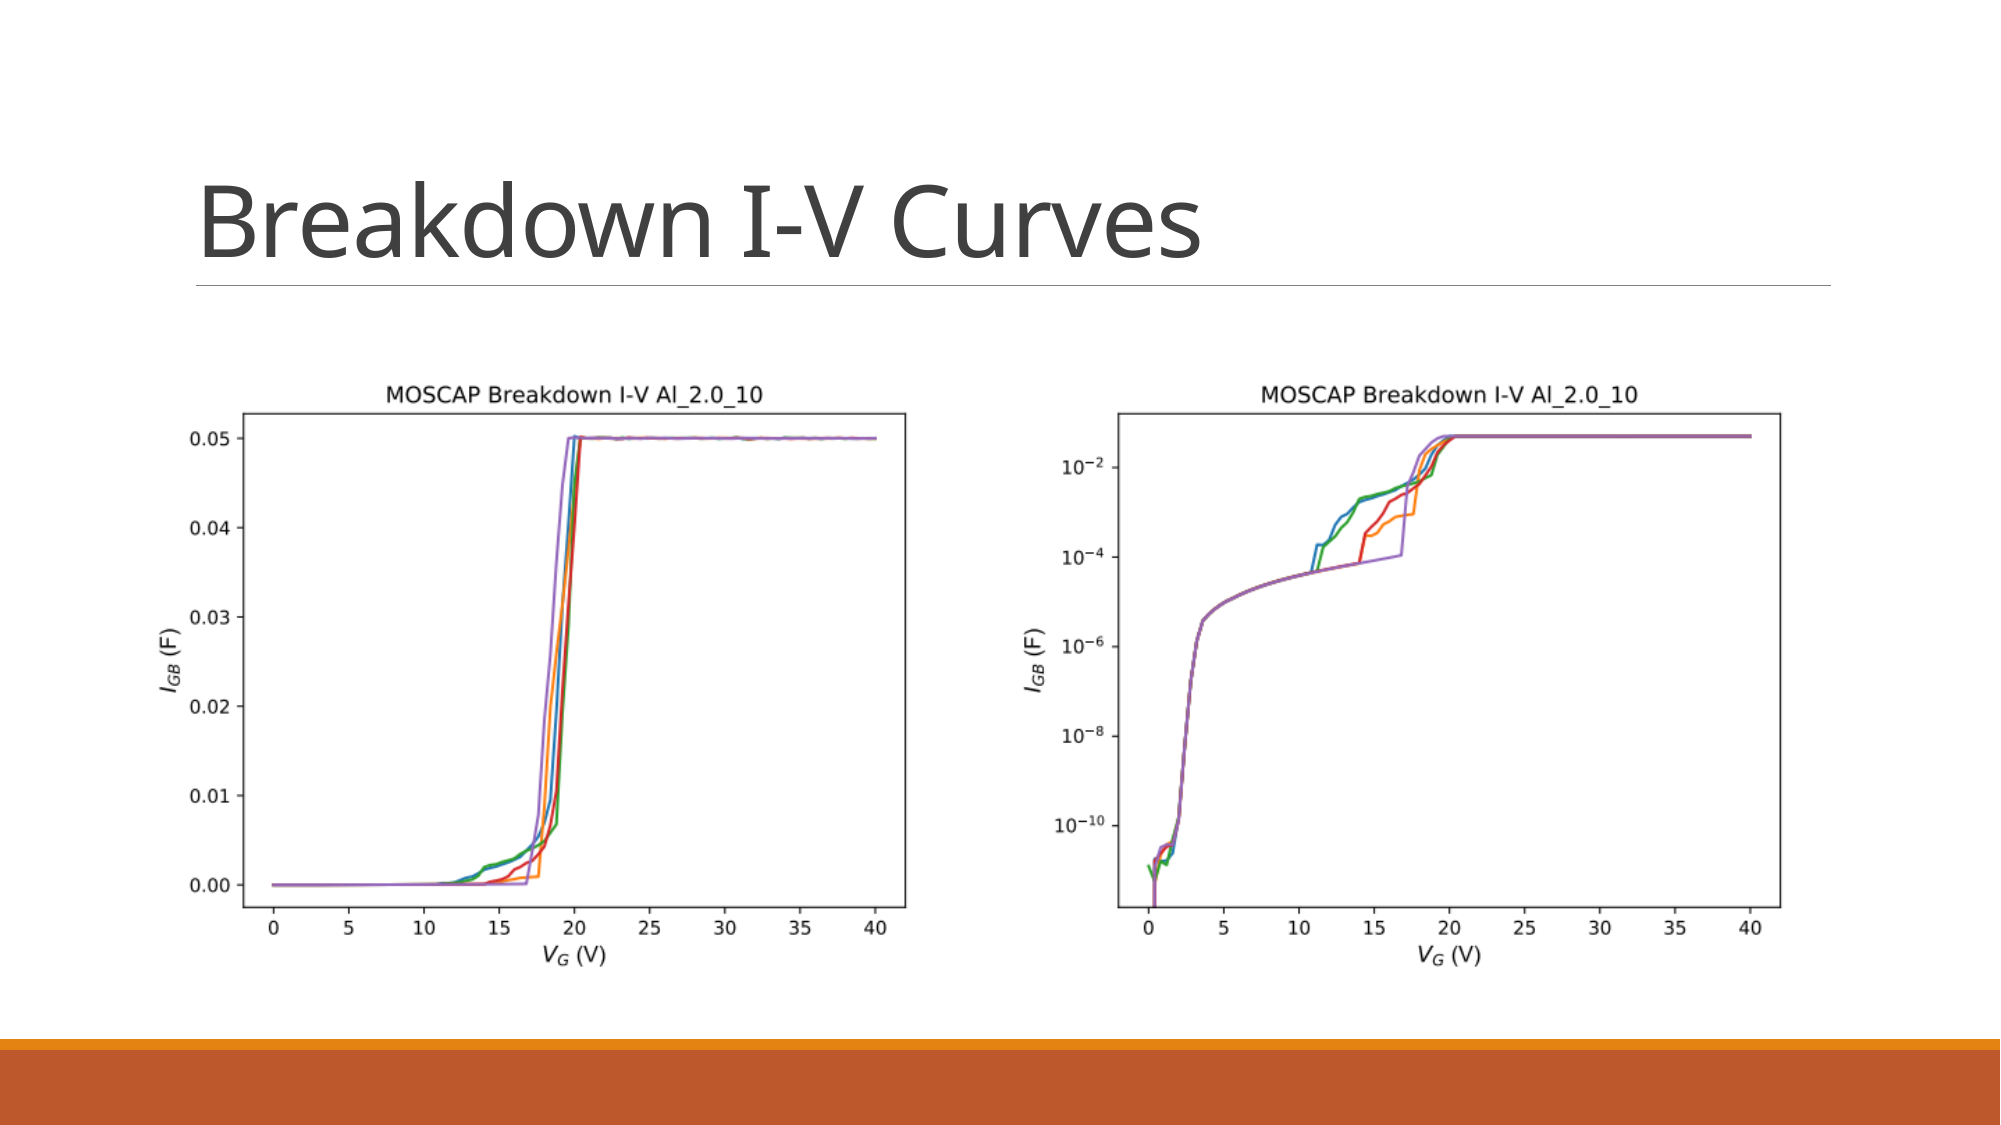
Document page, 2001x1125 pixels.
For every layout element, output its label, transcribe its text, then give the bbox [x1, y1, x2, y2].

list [136, 336, 988, 976]
title Breakdown I-V Curves [180, 47, 1830, 285]
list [1011, 336, 1863, 976]
